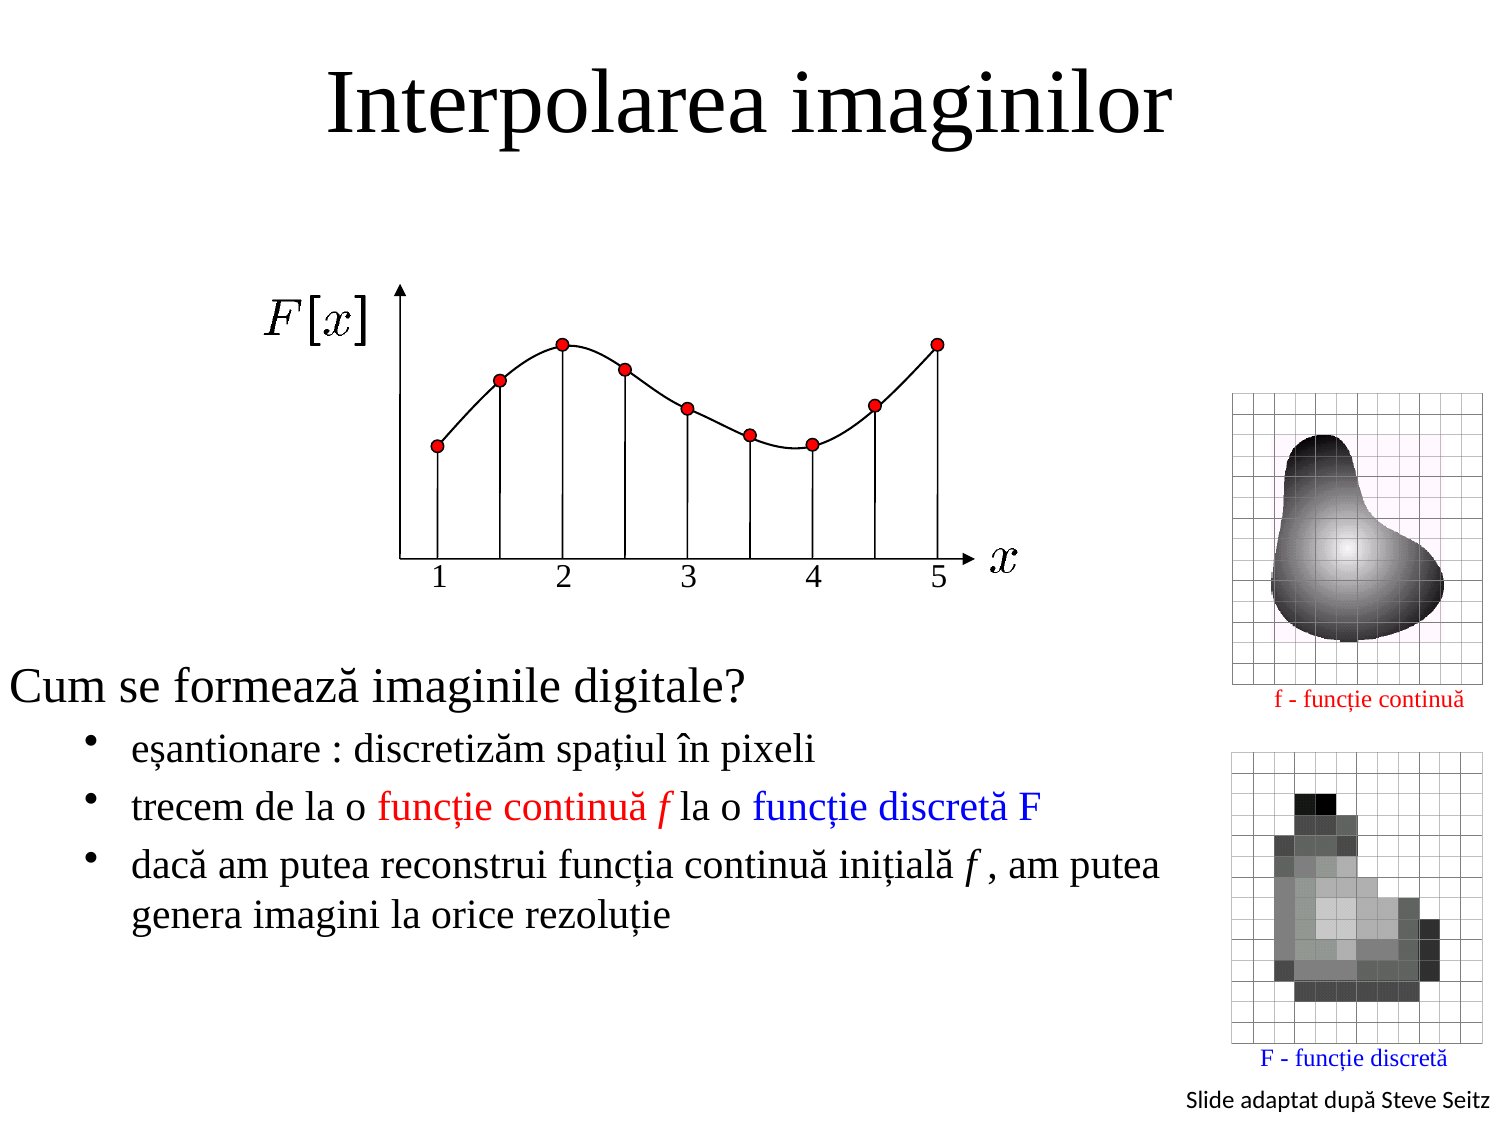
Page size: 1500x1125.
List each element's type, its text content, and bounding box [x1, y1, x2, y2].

text_box [931, 338, 944, 352]
text_box [556, 338, 569, 352]
text_box [963, 552, 976, 565]
text_box [393, 283, 407, 559]
text_box Cum se formează imaginile digitale? eșantionare : discretizăm spațiul în pixeli trecem de la o funcție continuă f la o funcție discretă F dacă am putea reconstrui funcția continuă inițială f , am putea genera imagini la orice rezoluție [0, 644, 1270, 1013]
text_box 1 [416, 546, 463, 601]
text_box 5 [915, 546, 963, 601]
text_box 3 [665, 546, 713, 601]
text_box [431, 440, 444, 453]
text_box Interpolarea imaginilor [74, 1, 1425, 189]
picture [262, 294, 367, 348]
picture [987, 546, 1020, 573]
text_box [1217, 390, 1500, 721]
text_box [626, 347, 934, 449]
text_box [501, 347, 562, 434]
text_box [681, 402, 694, 416]
text_box [743, 429, 757, 442]
text_box [806, 438, 819, 452]
text_box [442, 385, 500, 445]
text_box [563, 345, 625, 422]
text_box 4 [790, 546, 838, 601]
text_box 2 [540, 546, 588, 601]
text_box Slide adaptat după Steve Seitz [1171, 1076, 1500, 1121]
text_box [1208, 749, 1500, 1080]
text_box [618, 363, 632, 377]
text_box [868, 399, 882, 412]
text_box [493, 374, 507, 387]
